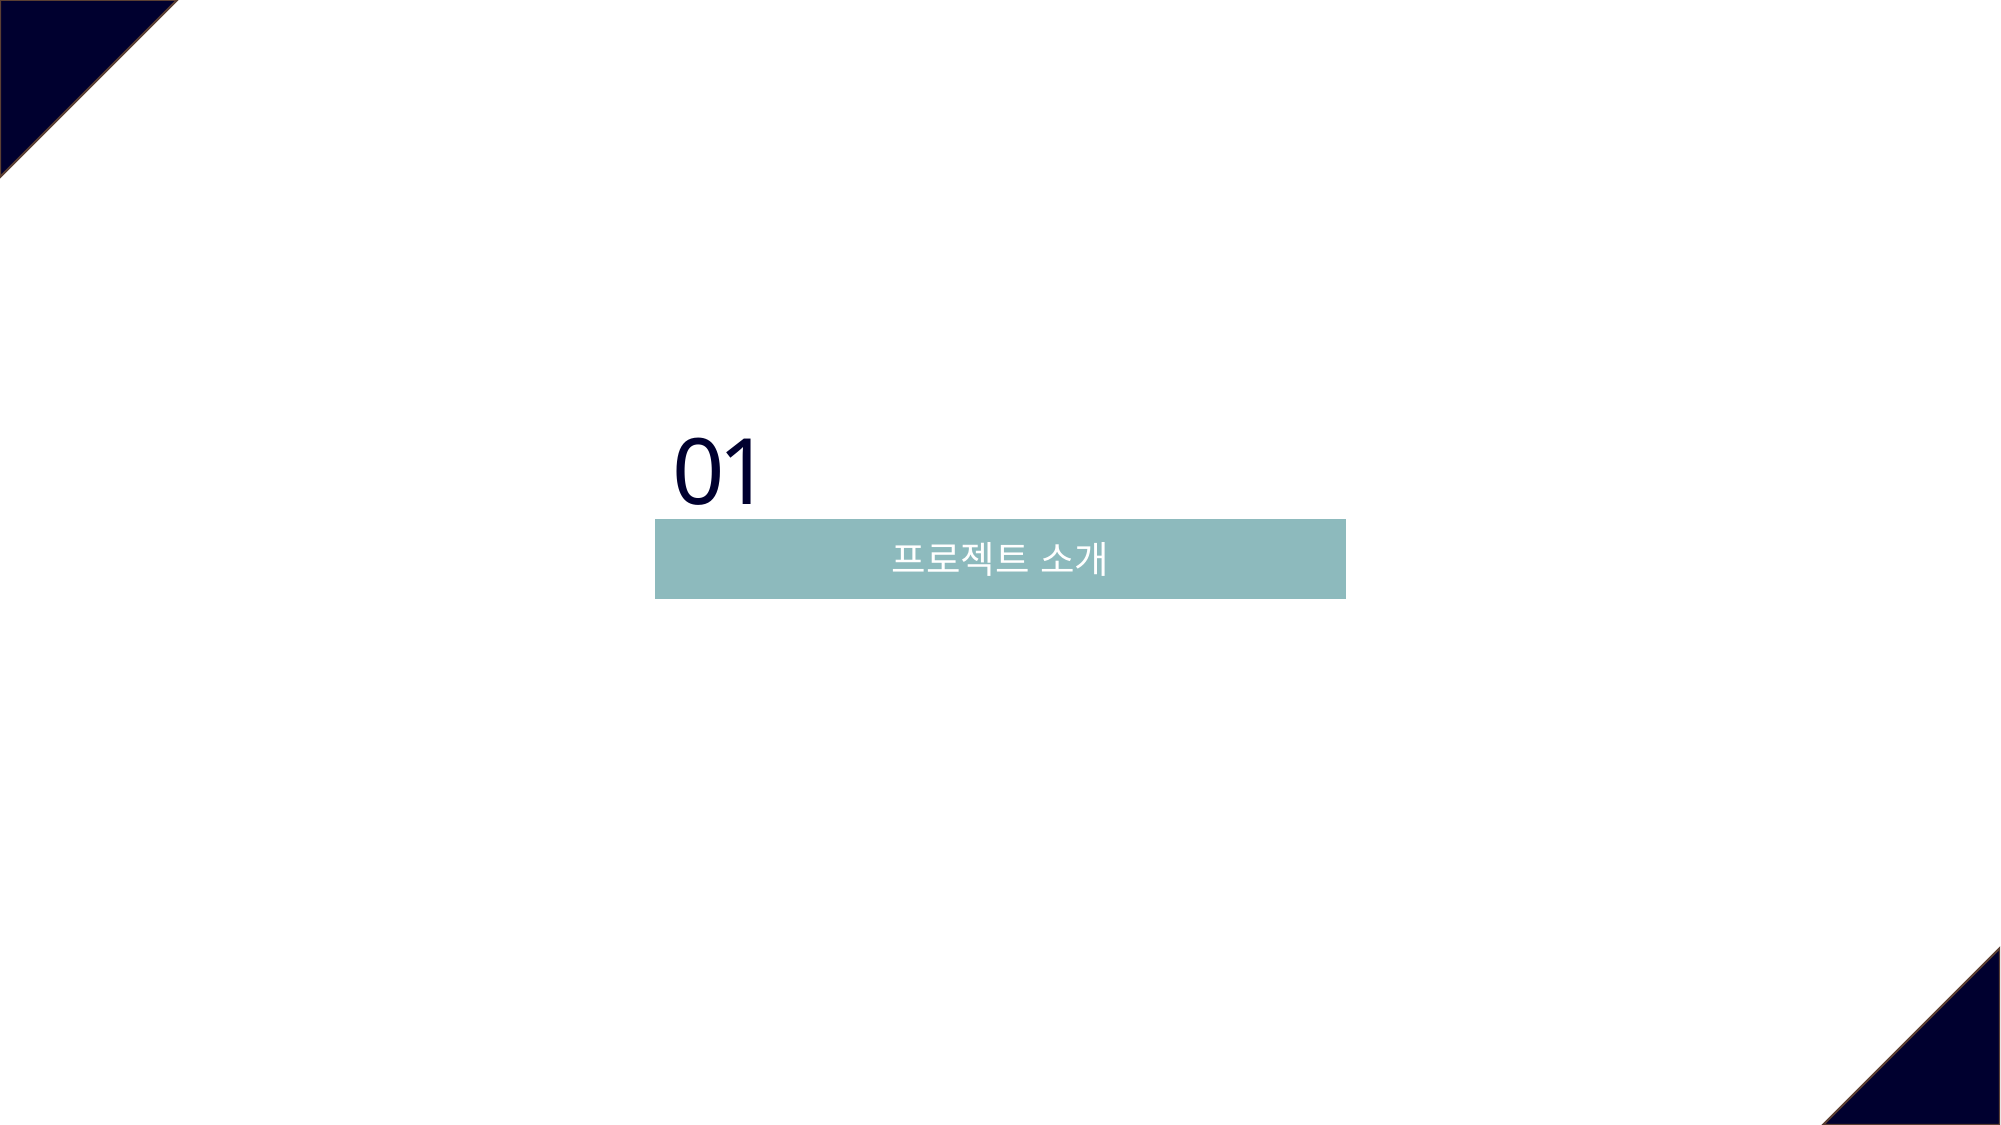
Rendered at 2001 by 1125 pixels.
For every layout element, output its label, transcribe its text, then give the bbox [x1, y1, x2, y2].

text_box 프로젝트 소개 [655, 519, 1346, 599]
text_box 01 [657, 405, 786, 519]
